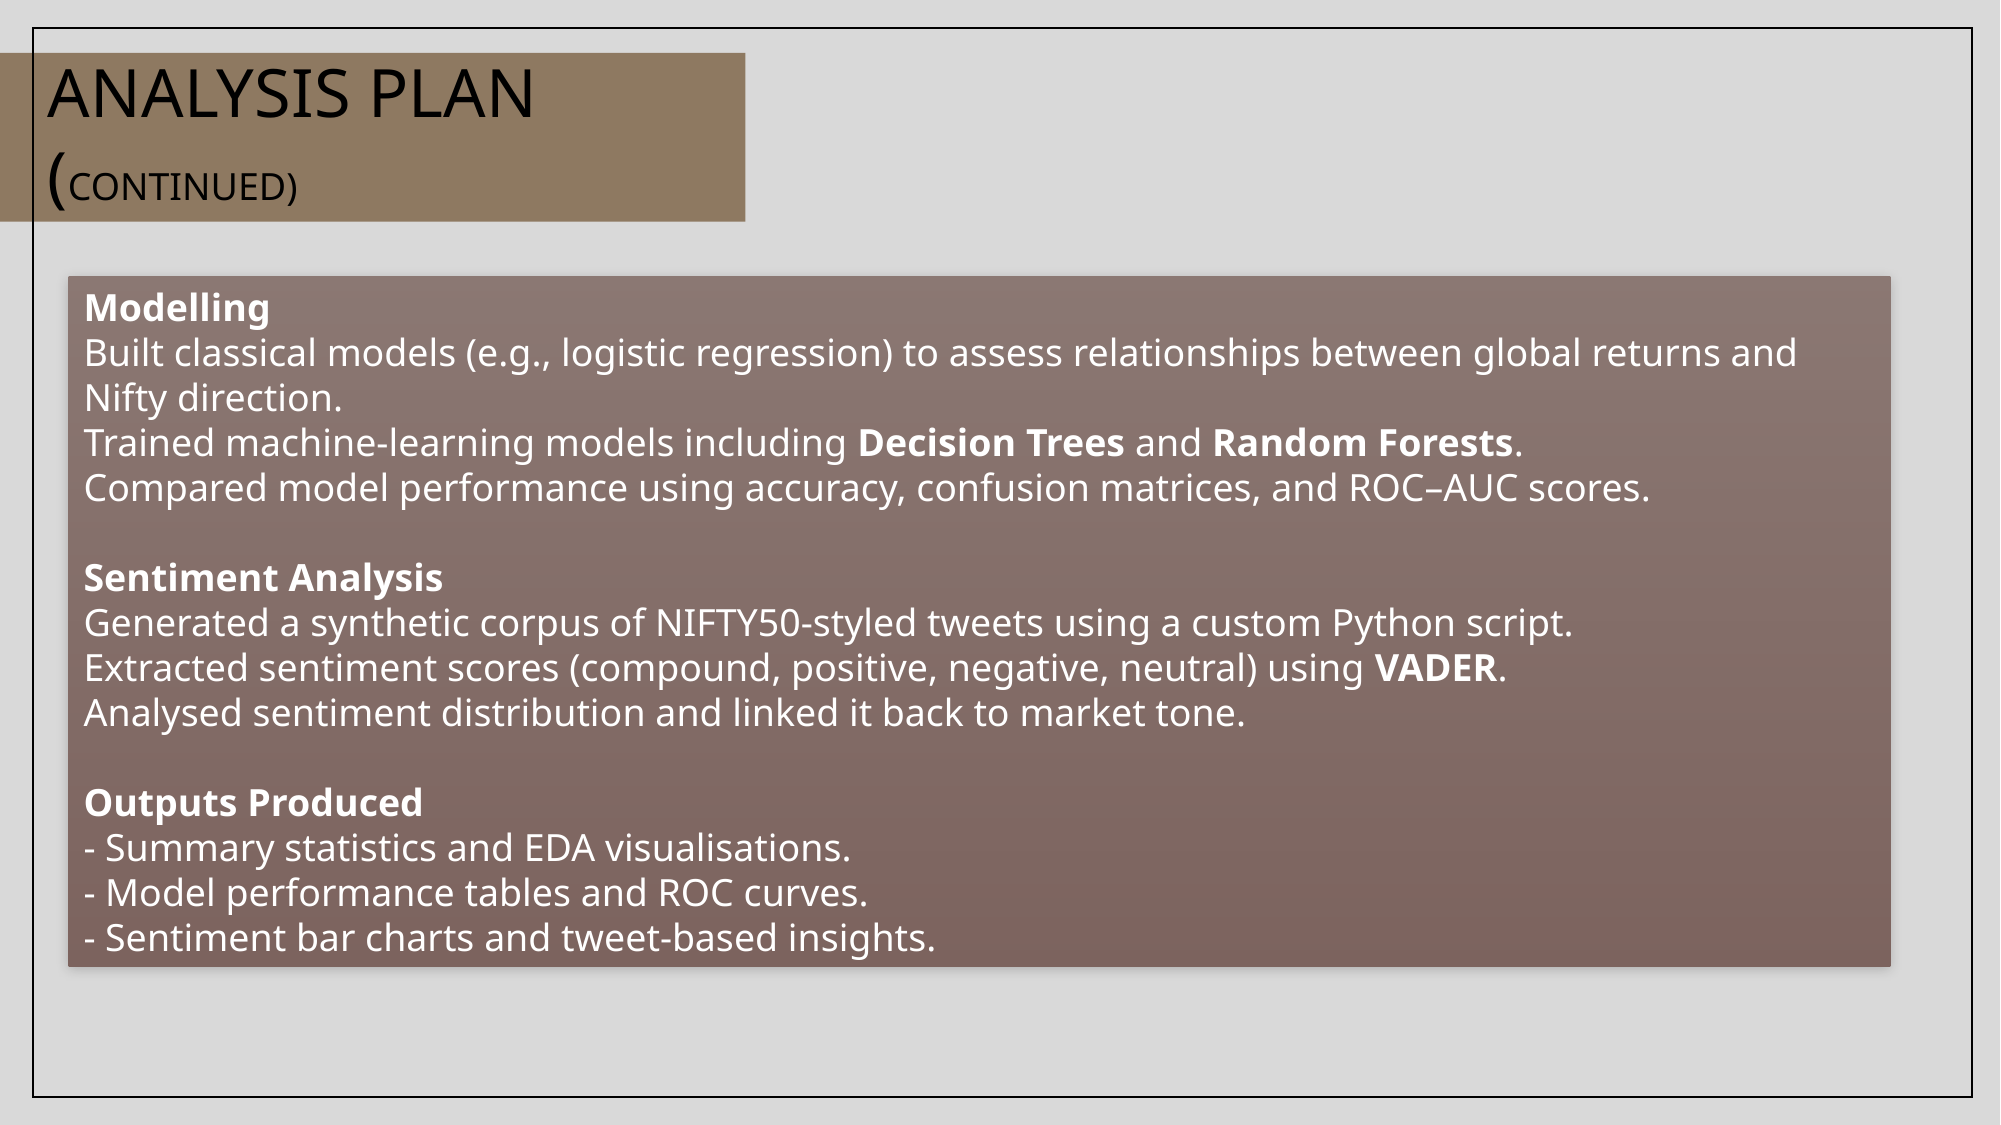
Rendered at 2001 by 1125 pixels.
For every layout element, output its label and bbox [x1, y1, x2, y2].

text_box [32, 27, 1973, 1098]
text_box [0, 52, 32, 223]
